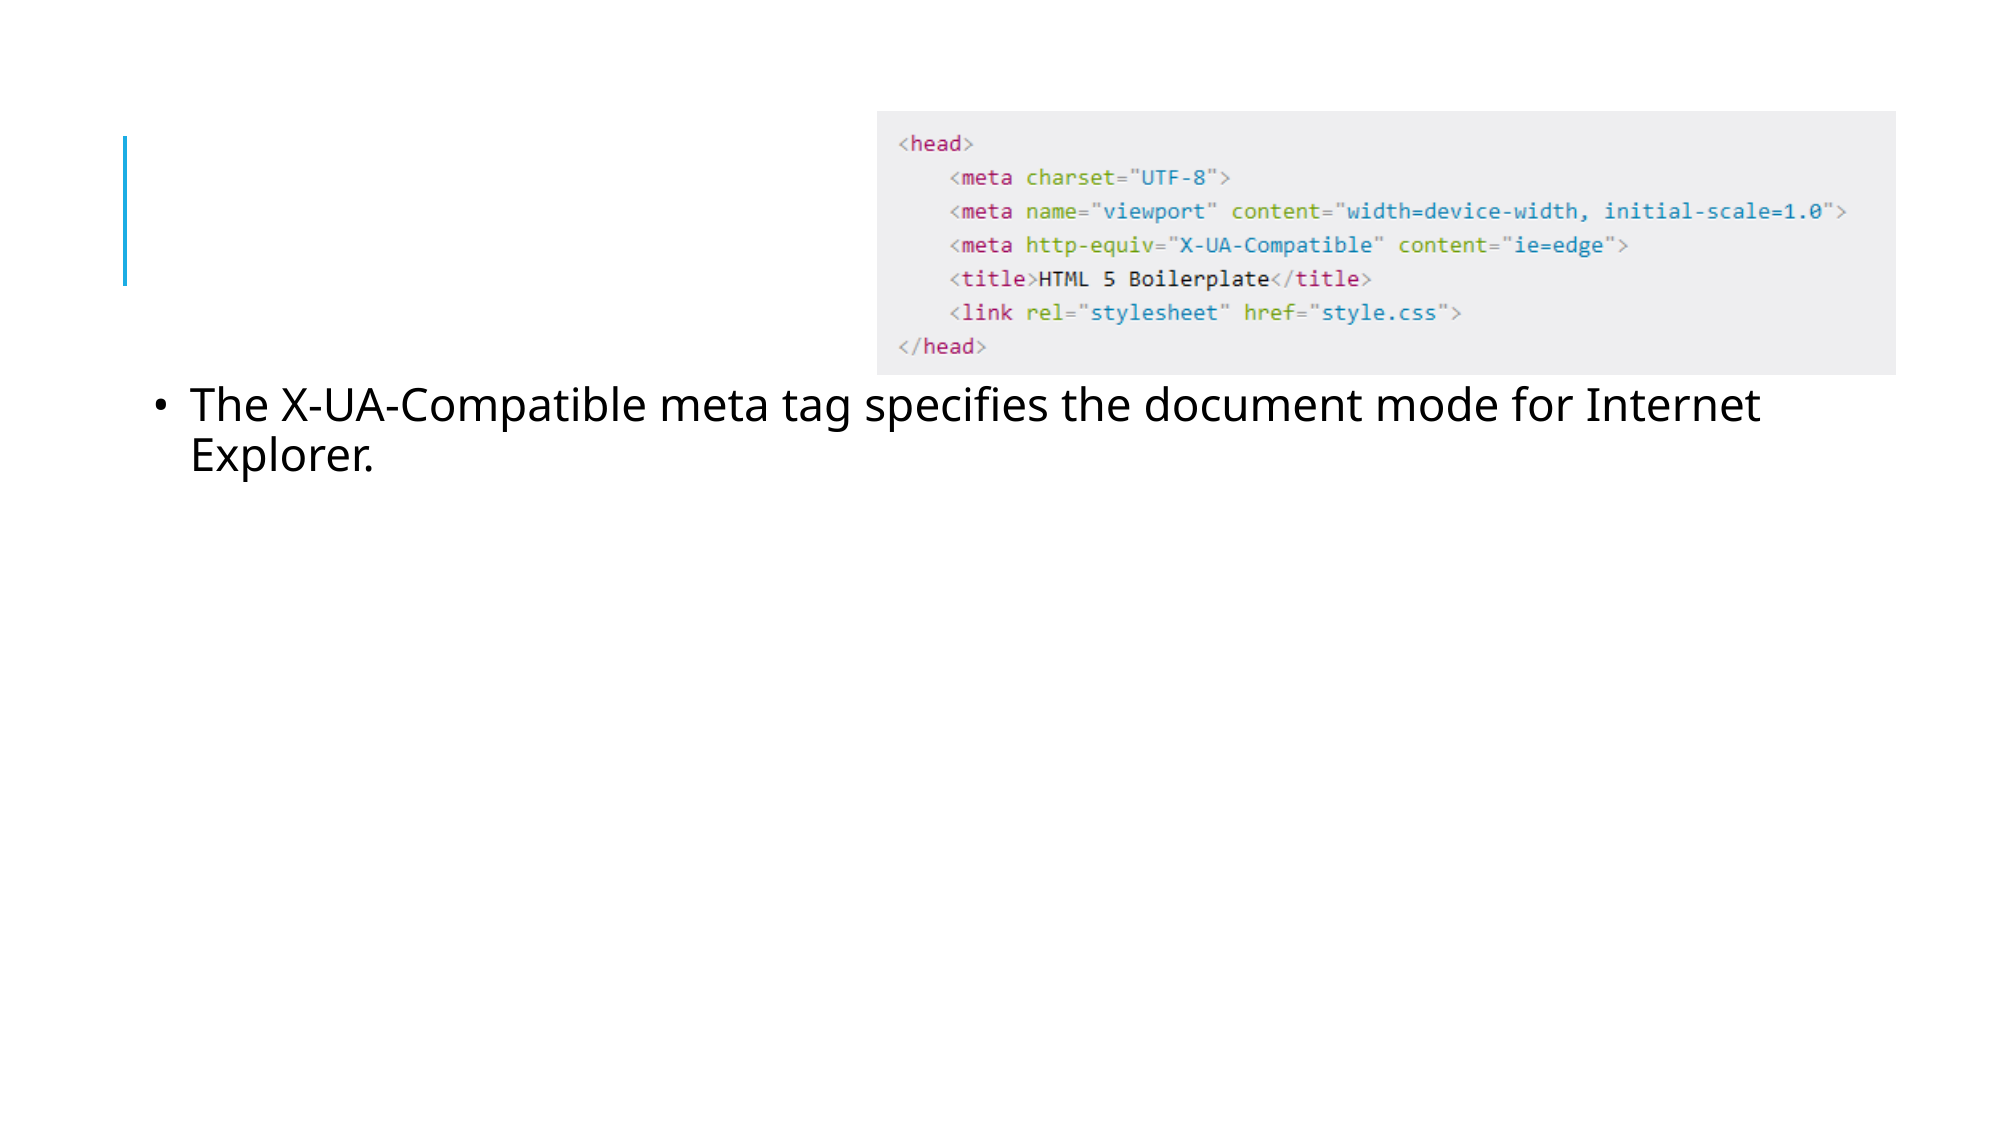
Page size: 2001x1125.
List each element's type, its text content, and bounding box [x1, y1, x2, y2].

list The X-UA-Compatible meta tag specifies the document mode for Internet Explorer. [137, 374, 1863, 1014]
picture [877, 111, 1896, 375]
